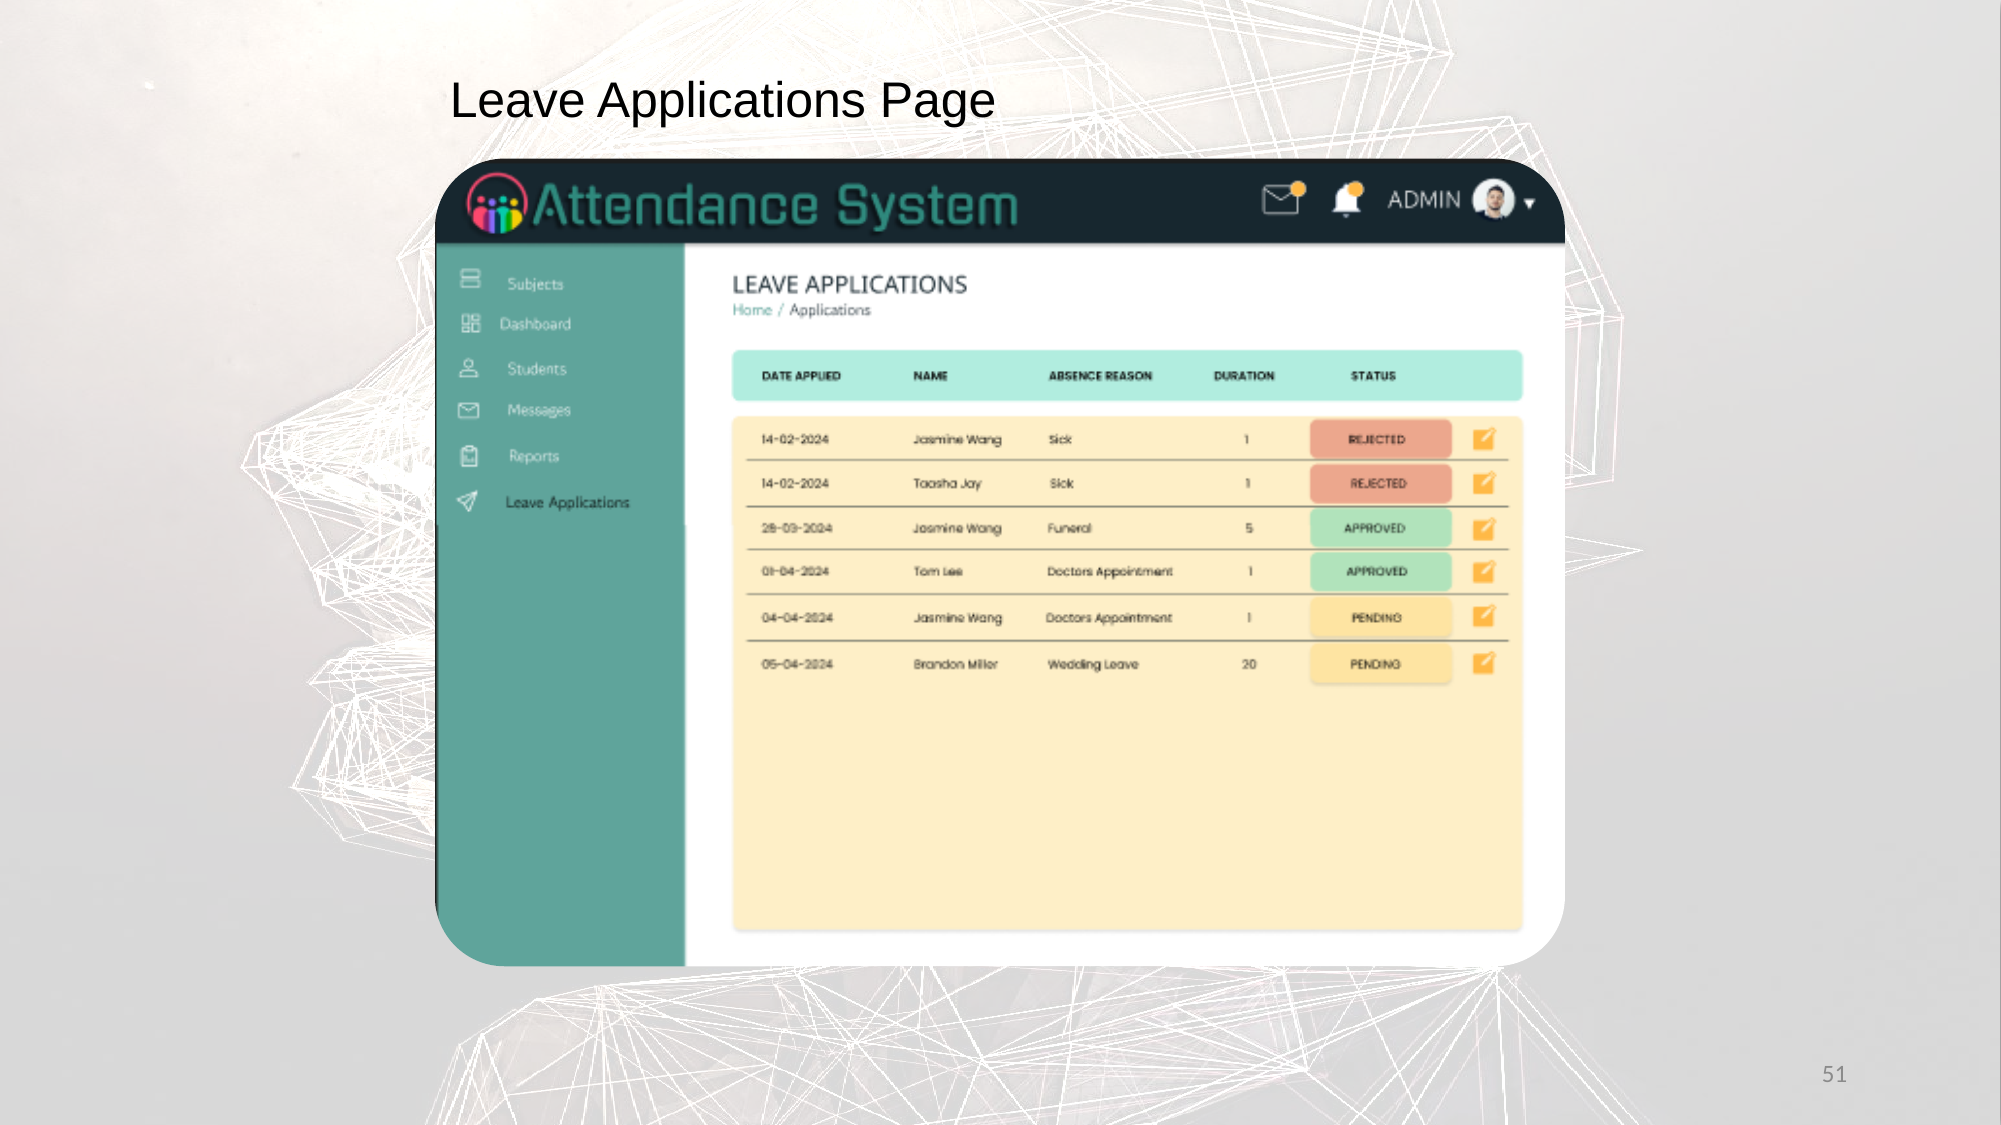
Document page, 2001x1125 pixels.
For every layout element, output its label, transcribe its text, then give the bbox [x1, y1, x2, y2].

picture [434, 158, 1565, 967]
slide_number 51 [1412, 1042, 1863, 1103]
text_box Leave Applications Page [435, 59, 1450, 135]
